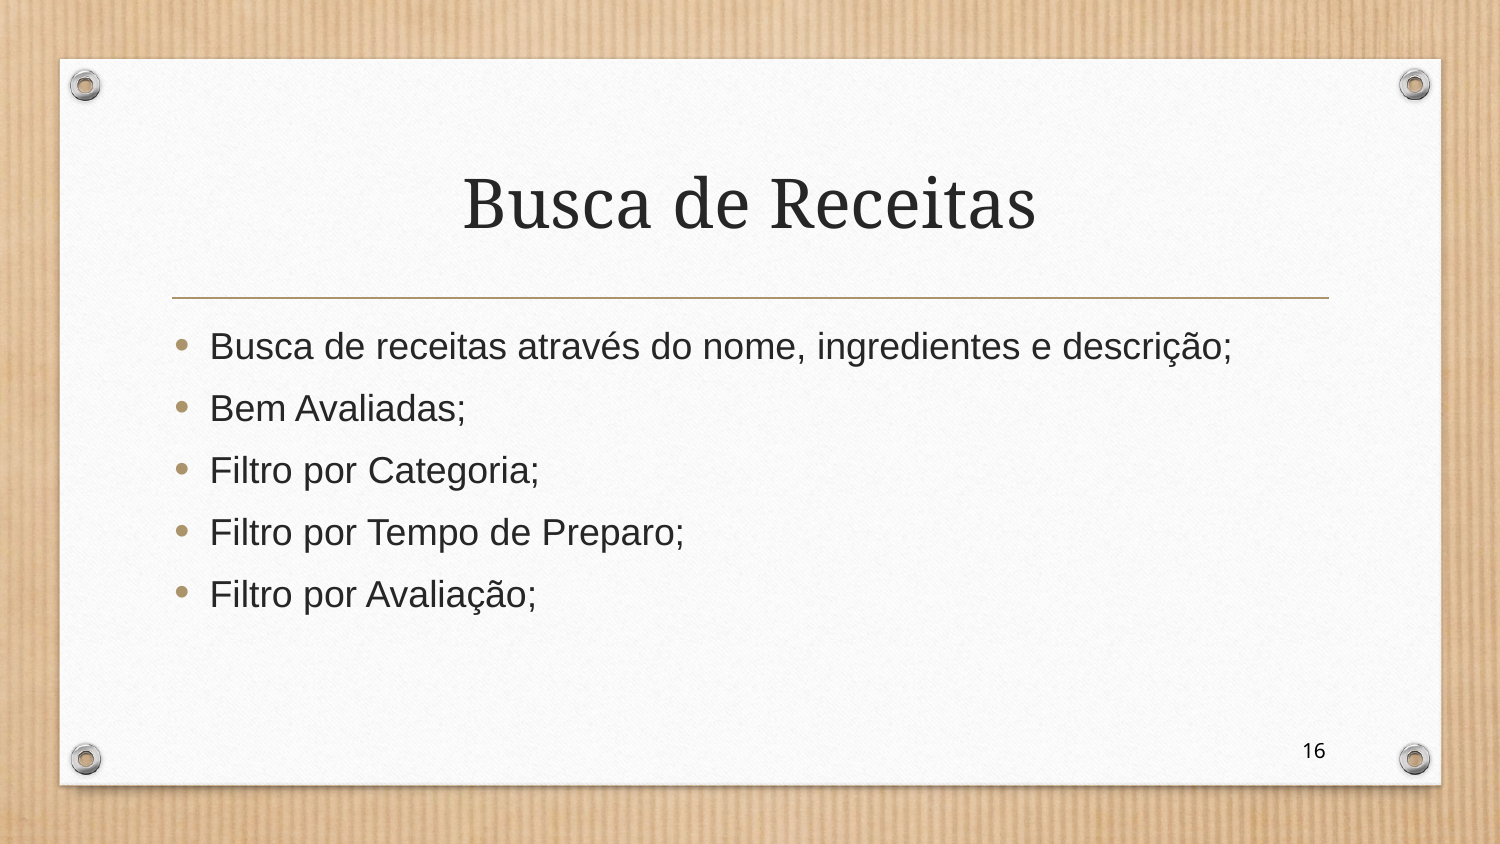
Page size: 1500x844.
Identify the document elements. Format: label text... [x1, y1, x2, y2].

slide_number 16 [1273, 734, 1341, 769]
list Busca de receitas através do nome, ingredientes e descrição; Bem Avaliadas; Filtro por Categoria; Filtro por Tempo de Preparo; Filtro por Avaliação; [159, 314, 1341, 723]
picture [0, 0, 1500, 844]
title Busca de Receitas [159, 120, 1341, 282]
